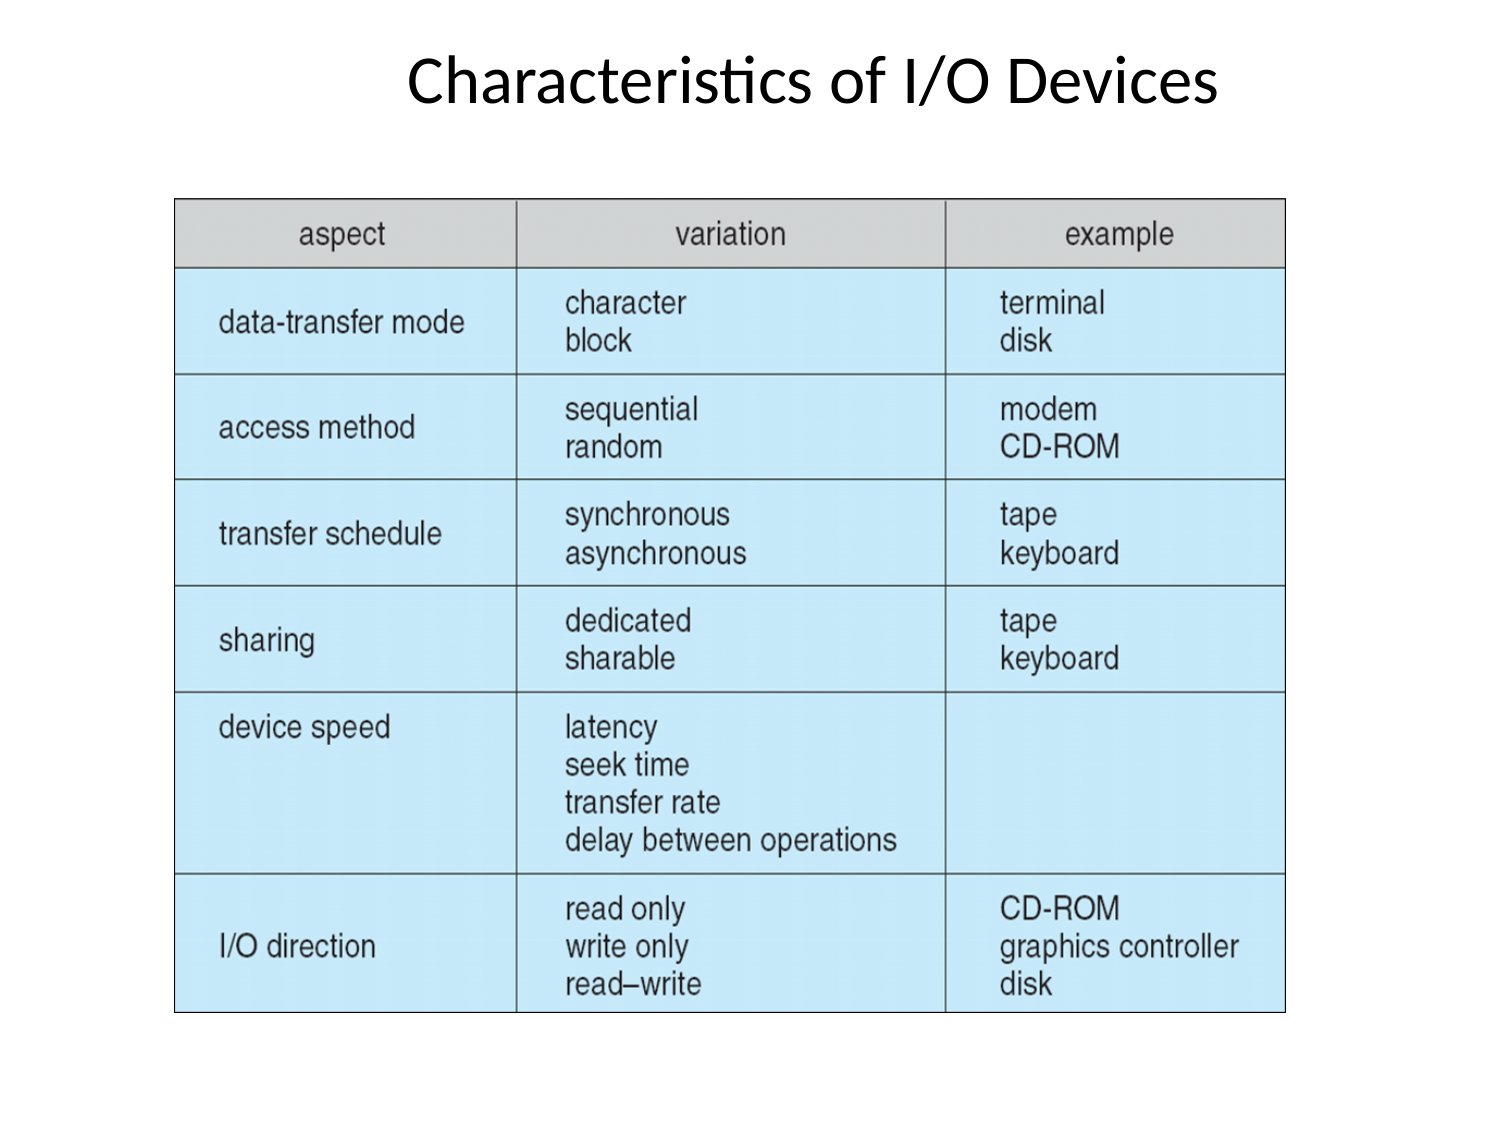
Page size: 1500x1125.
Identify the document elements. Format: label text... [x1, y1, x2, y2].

picture [173, 197, 1286, 1013]
title Characteristics of I/O Devices [176, 26, 1452, 125]
